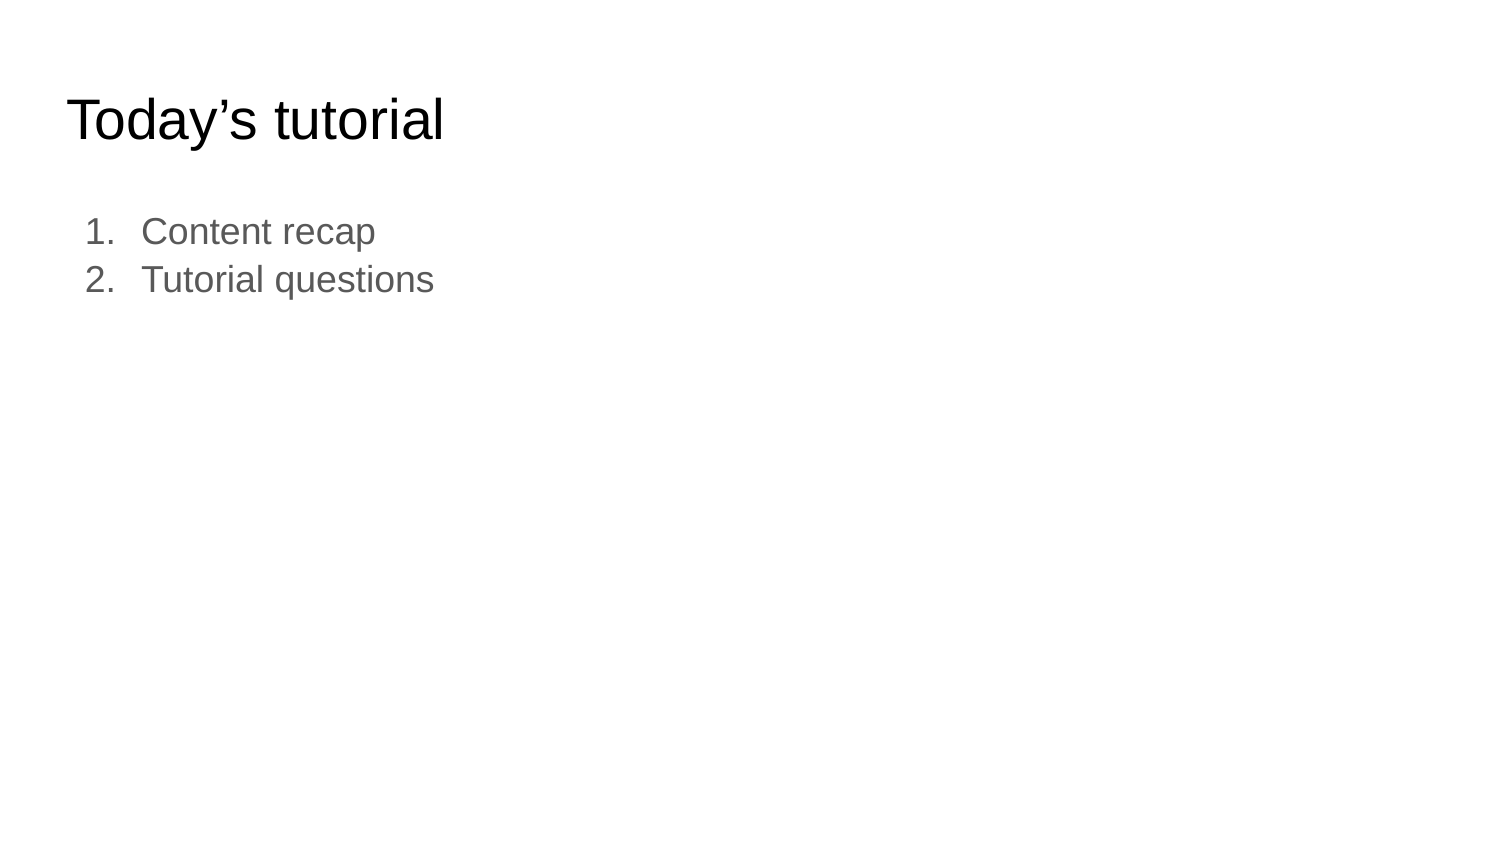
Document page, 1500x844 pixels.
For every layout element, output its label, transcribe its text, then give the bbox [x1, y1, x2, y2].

title Today’s tutorial [51, 72, 1449, 167]
list Content recap Tutorial questions [51, 189, 1449, 750]
